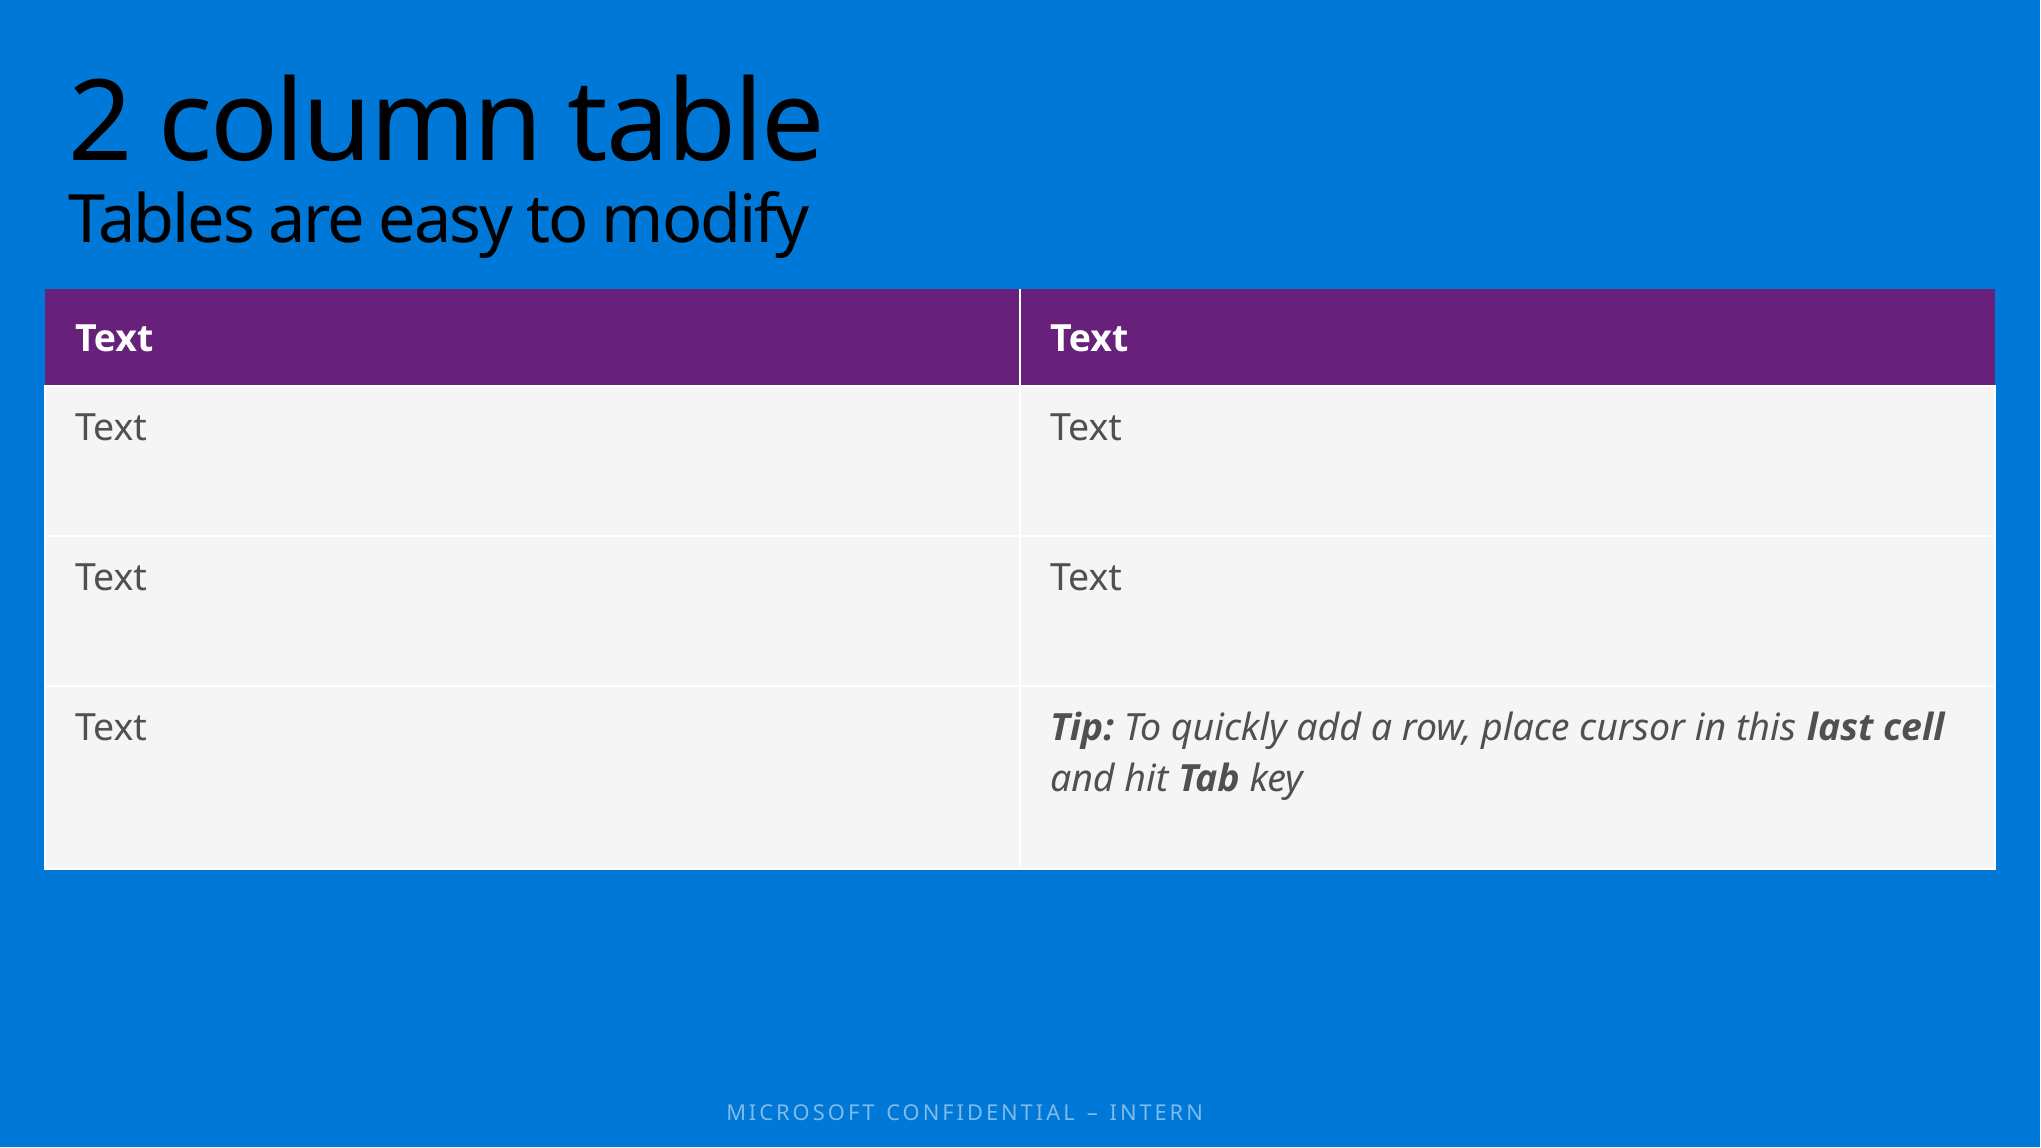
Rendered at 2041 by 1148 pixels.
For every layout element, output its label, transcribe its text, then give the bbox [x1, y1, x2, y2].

table_cell Text [46, 537, 1019, 685]
table_cell Text [46, 387, 1019, 535]
title 2 column table Tables are easy to modify [45, 48, 1996, 199]
table_header Text [1021, 289, 1995, 385]
table_header Text [45, 289, 1019, 385]
table_cell Text [1021, 387, 1994, 535]
table_cell Text [46, 687, 1019, 868]
table_cell Tip: To quickly add a row, place cursor in this last cell and hit Tab key [1021, 687, 1994, 868]
table_cell Text [1021, 537, 1994, 685]
